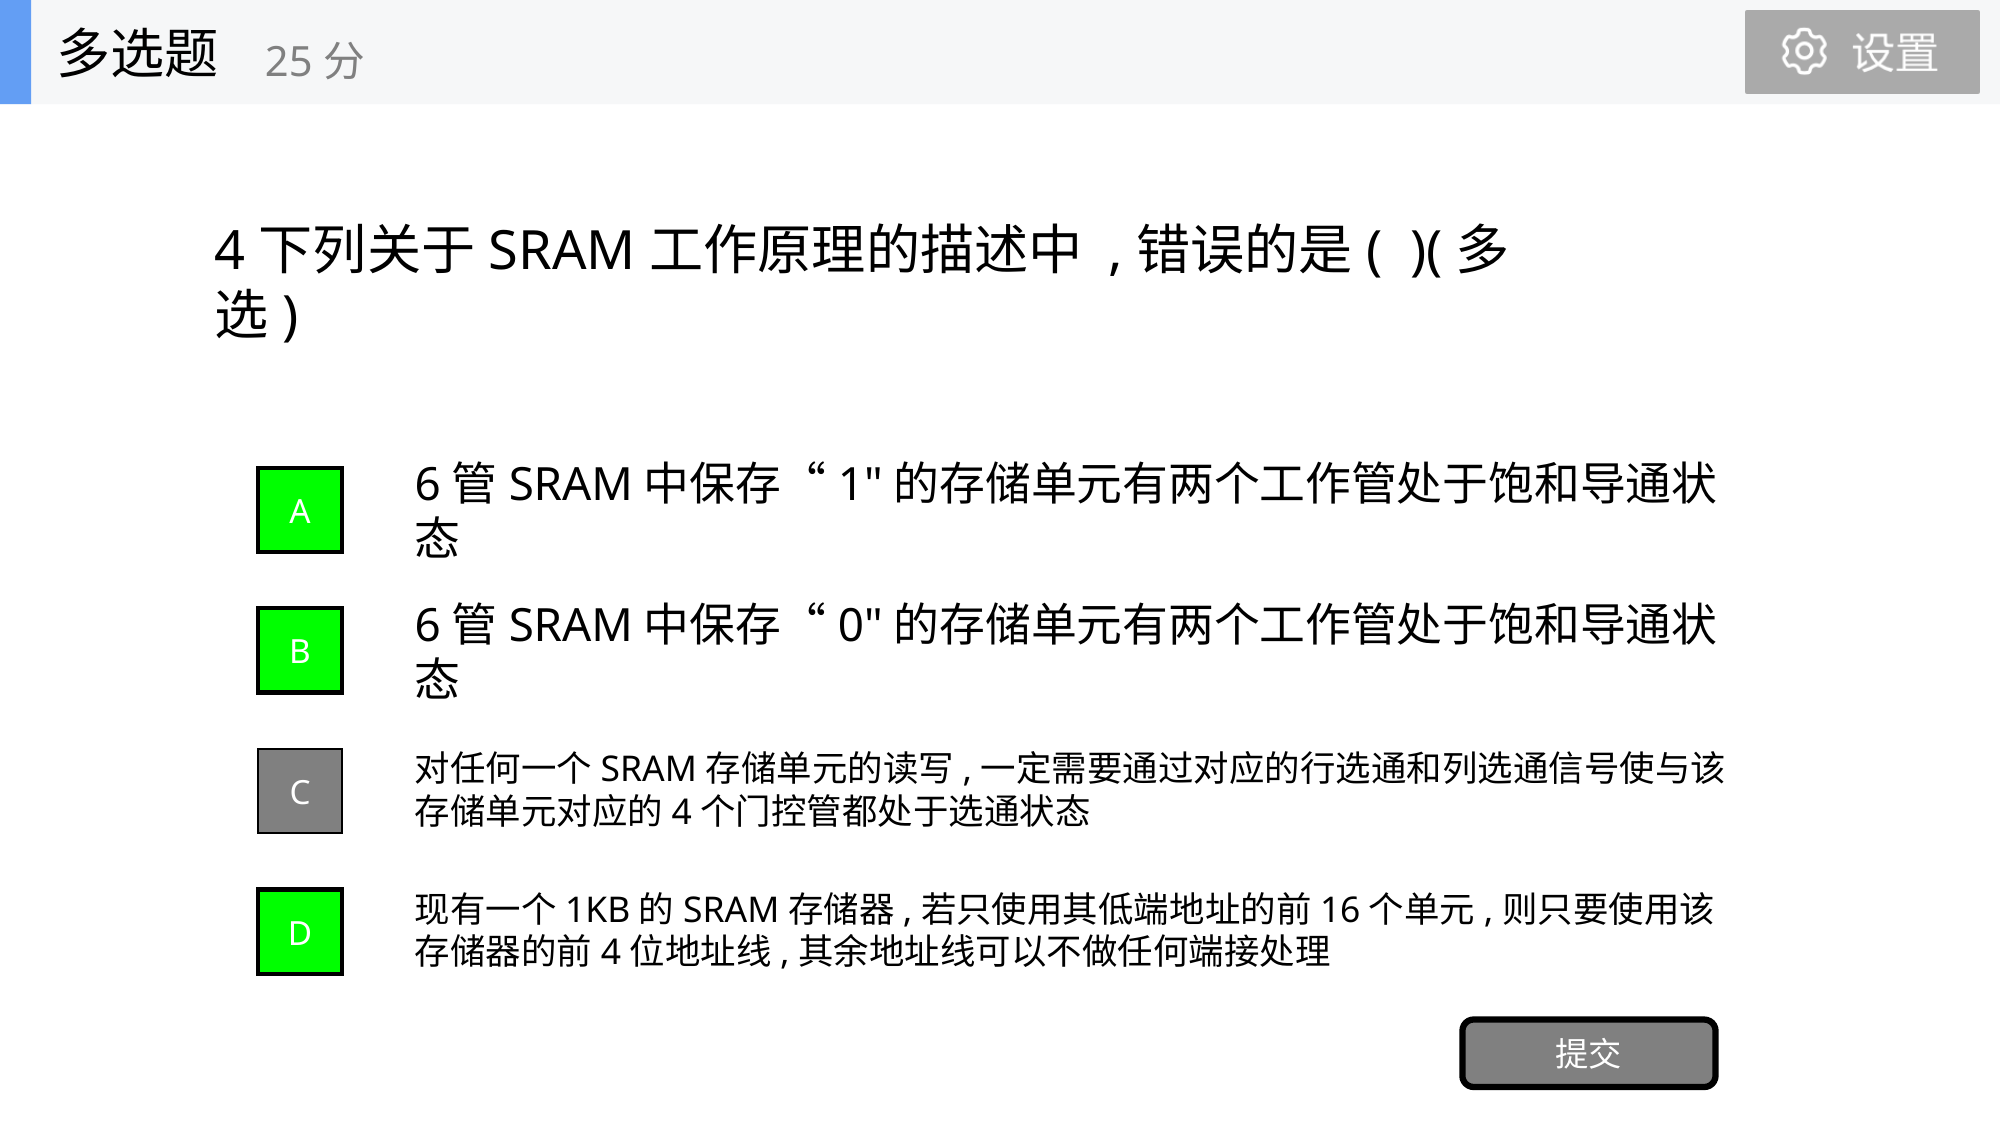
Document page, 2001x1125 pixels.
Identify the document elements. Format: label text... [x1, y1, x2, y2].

text_box 6管SRAM中保存“0"的存储单元有两个工作管处于饱和导通状态 [399, 588, 1751, 713]
picture [1745, 10, 1980, 94]
text_box 6管SRAM中保存“1"的存储单元有两个工作管处于饱和导通状态 [399, 447, 1751, 573]
text_box B [257, 607, 343, 694]
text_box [0, 0, 2000, 105]
text_box D [257, 888, 343, 975]
text_box 4下列关于SRAM工作原理的描述中 ,错误的是( )(多选) [200, 207, 1544, 353]
text_box A [257, 467, 343, 553]
text_box 现有一个1KB的SRAM存储器,若只使用其低端地址的前16个单元,则只要使用该存储器的前4位地址线,其余地址线可以不做任何端接处理 [399, 879, 1756, 980]
text_box 对任何一个SRAM存储单元的读写,一定需要通过对应的行选通和列选通信号使与该存储单元对应的4个门控管都处于选通状态 [399, 738, 1746, 839]
text_box 提交 [1461, 1018, 1717, 1089]
text_box C [257, 748, 343, 834]
